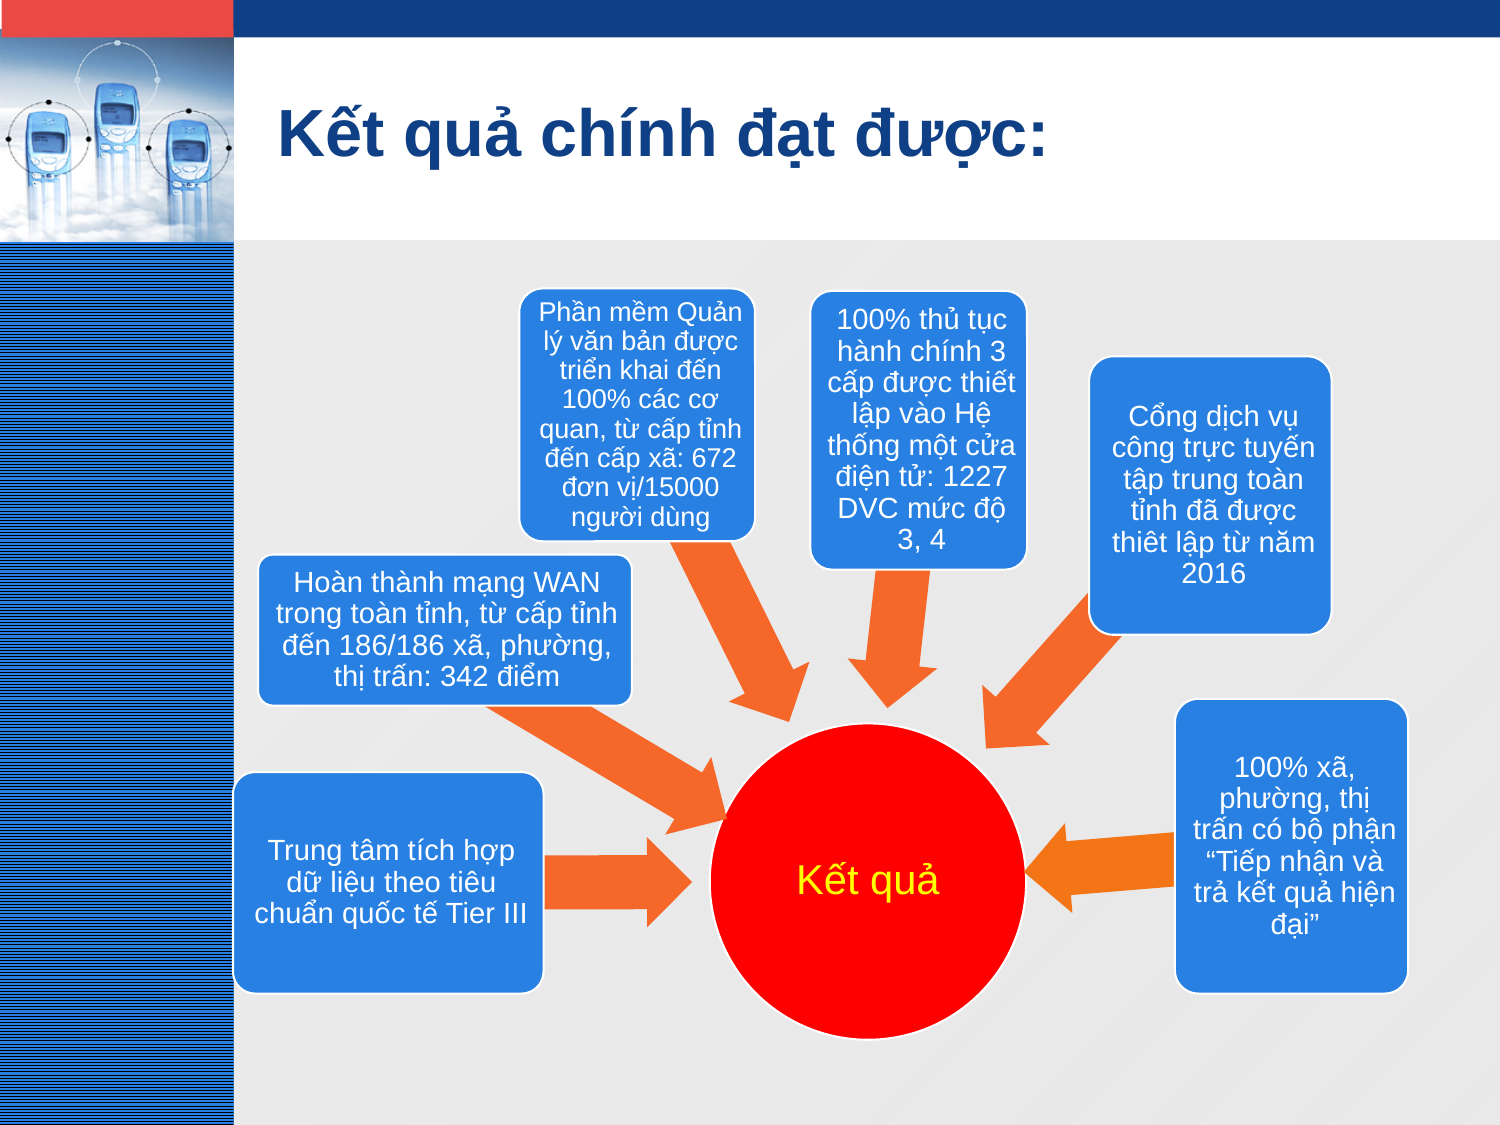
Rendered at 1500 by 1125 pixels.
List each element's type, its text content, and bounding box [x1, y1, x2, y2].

picture [0, 29, 234, 242]
title Kết quả chính đạt được: [262, 90, 1360, 170]
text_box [257, 267, 1440, 1059]
